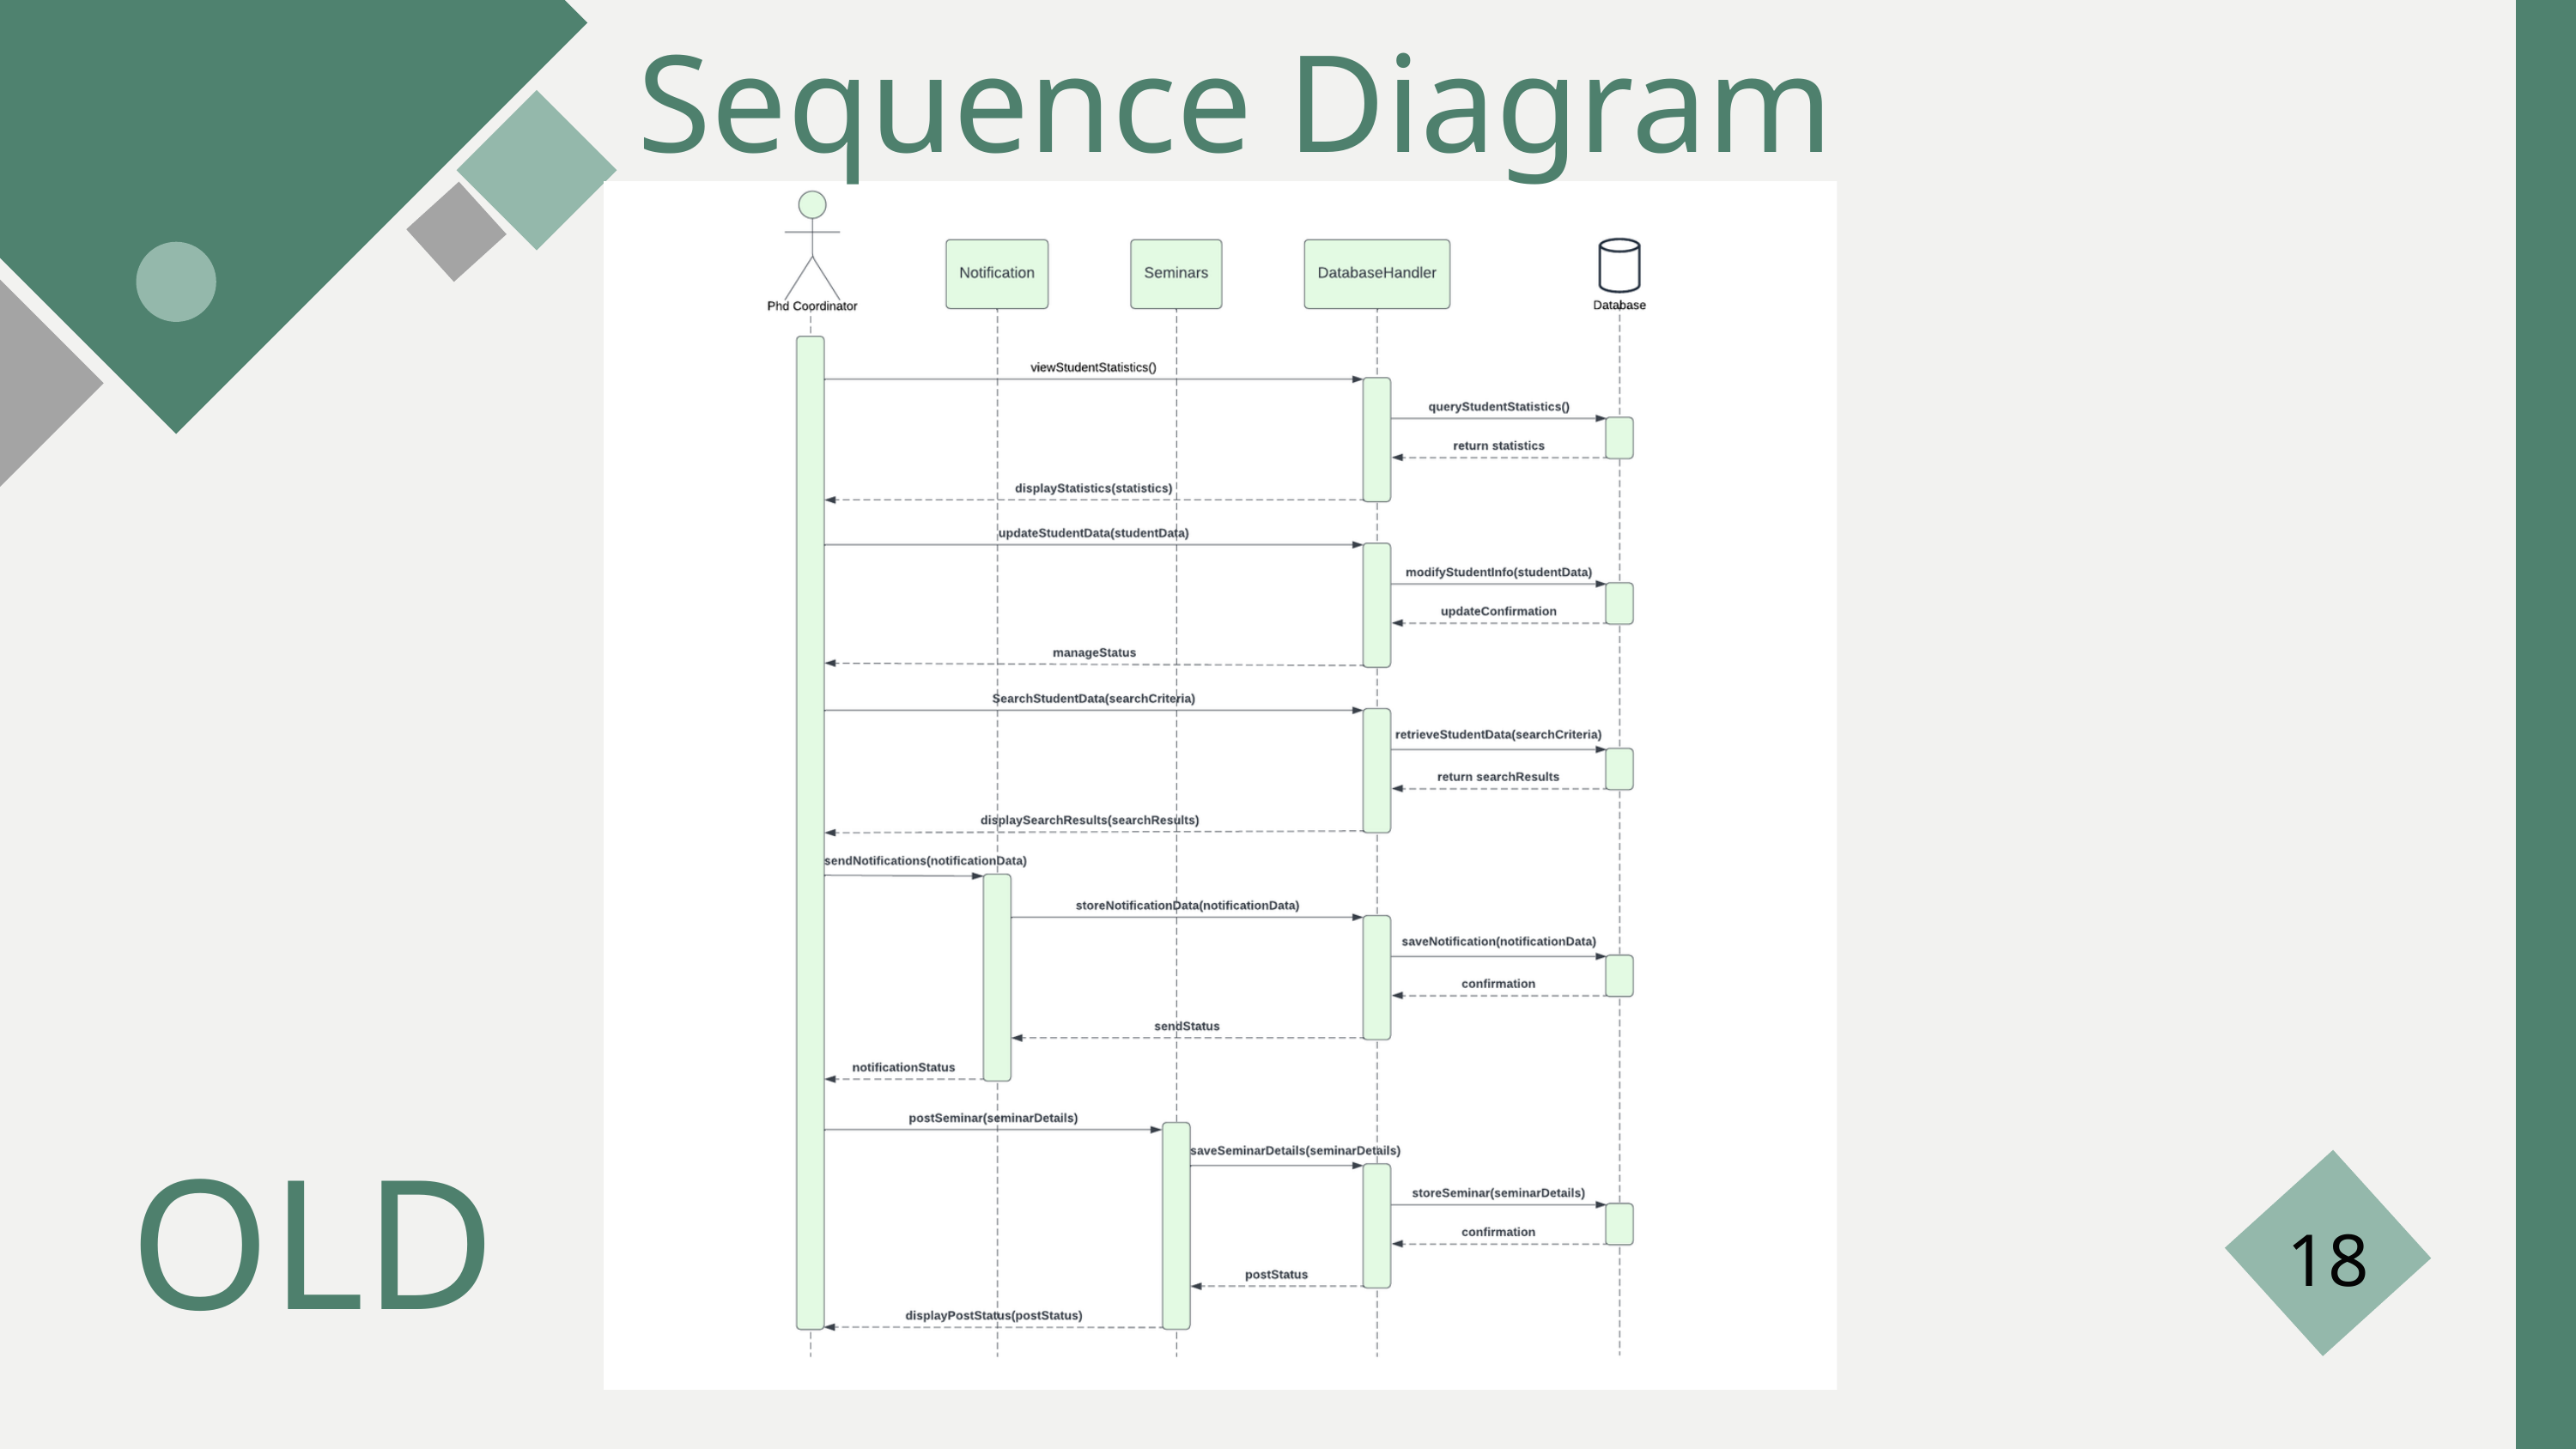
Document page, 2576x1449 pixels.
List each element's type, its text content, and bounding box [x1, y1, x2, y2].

text_box [2224, 1202, 2432, 1356]
text_box [406, 181, 507, 282]
text_box 18 [2275, 1200, 2380, 1300]
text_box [136, 241, 217, 323]
text_box [0, 0, 588, 434]
text_box [604, 181, 1838, 1390]
text_box [2277, 1149, 2379, 1200]
text_box Sequence Diagram [637, 31, 2085, 179]
text_box [456, 89, 617, 251]
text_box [2515, 0, 2576, 1449]
text_box OLD [103, 1166, 523, 1346]
text_box [0, 279, 104, 488]
